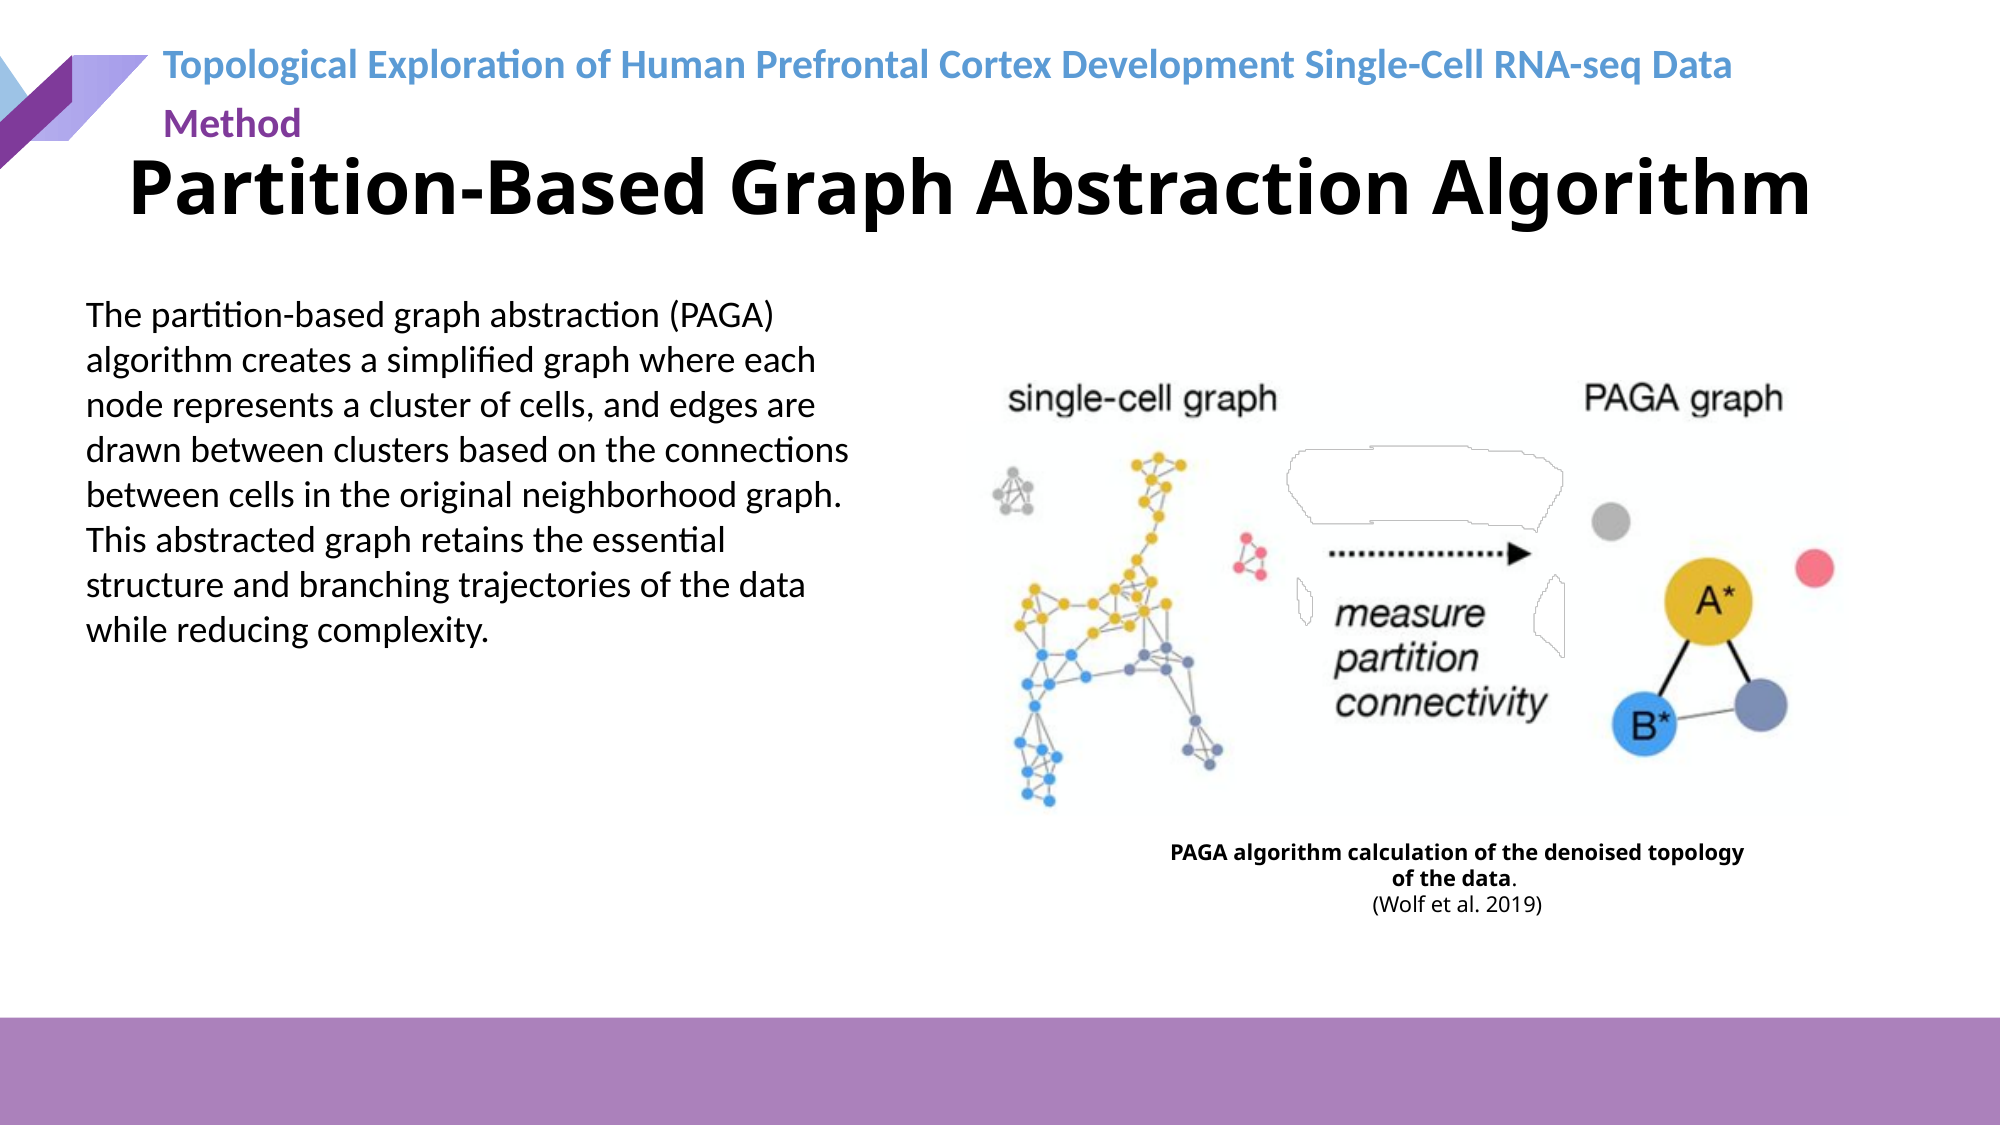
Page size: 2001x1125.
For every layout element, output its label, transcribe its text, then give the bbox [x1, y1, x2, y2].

text_box PAGA algorithm calculation of the denoised topology of the data. (Wolf et al. 2019) [1154, 831, 1761, 951]
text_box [0, 54, 148, 172]
text_box [0, 1017, 2000, 1125]
text_box The partition-based graph abstraction (PAGA) algorithm creates a simplified graph where each node represents a cluster of cells, and edges are drawn between clusters based on the connections between cells in the original neighborhood graph. This abstracted graph retains the essential structure and branching trajectories of the data while reducing complexity. [71, 282, 873, 658]
picture [966, 380, 1849, 822]
text_box Topological Exploration of Human Prefrontal Cortex Development Single-Cell RNA-seq Data Method [148, 29, 1974, 142]
text_box Partition-Based Graph Abstraction Algorithm [112, 142, 1974, 248]
